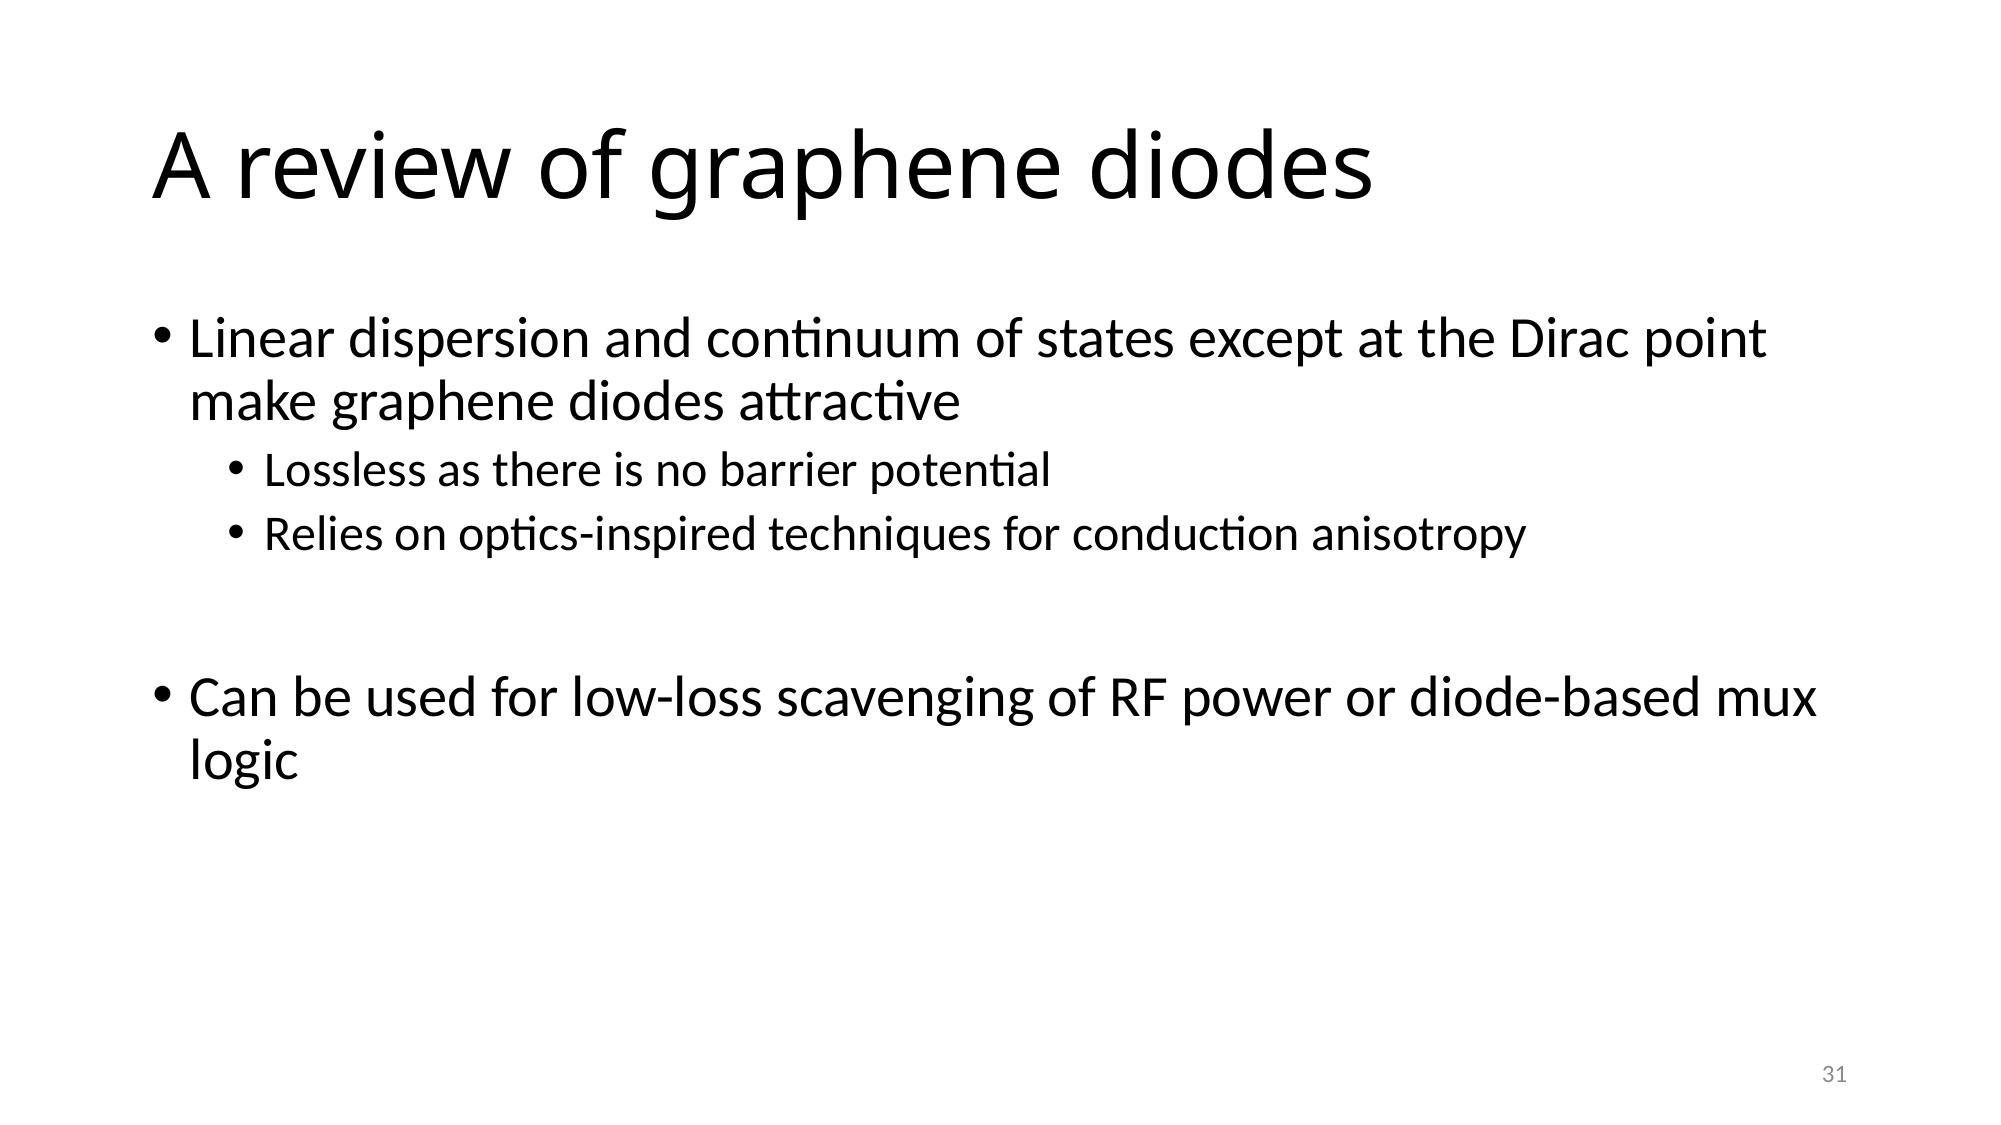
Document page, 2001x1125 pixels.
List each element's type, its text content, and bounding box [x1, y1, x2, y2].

list Linear dispersion and continuum of states except at the Dirac point make graphene diodes attractive Lossless as there is no barrier potential Relies on optics-inspired techniques for conduction anisotropy Can be used for low-loss scavenging of RF power or diode-based mux logic [137, 299, 1863, 1014]
title A review of graphene diodes [137, 59, 1863, 278]
slide_number 31 [1412, 1042, 1863, 1103]
